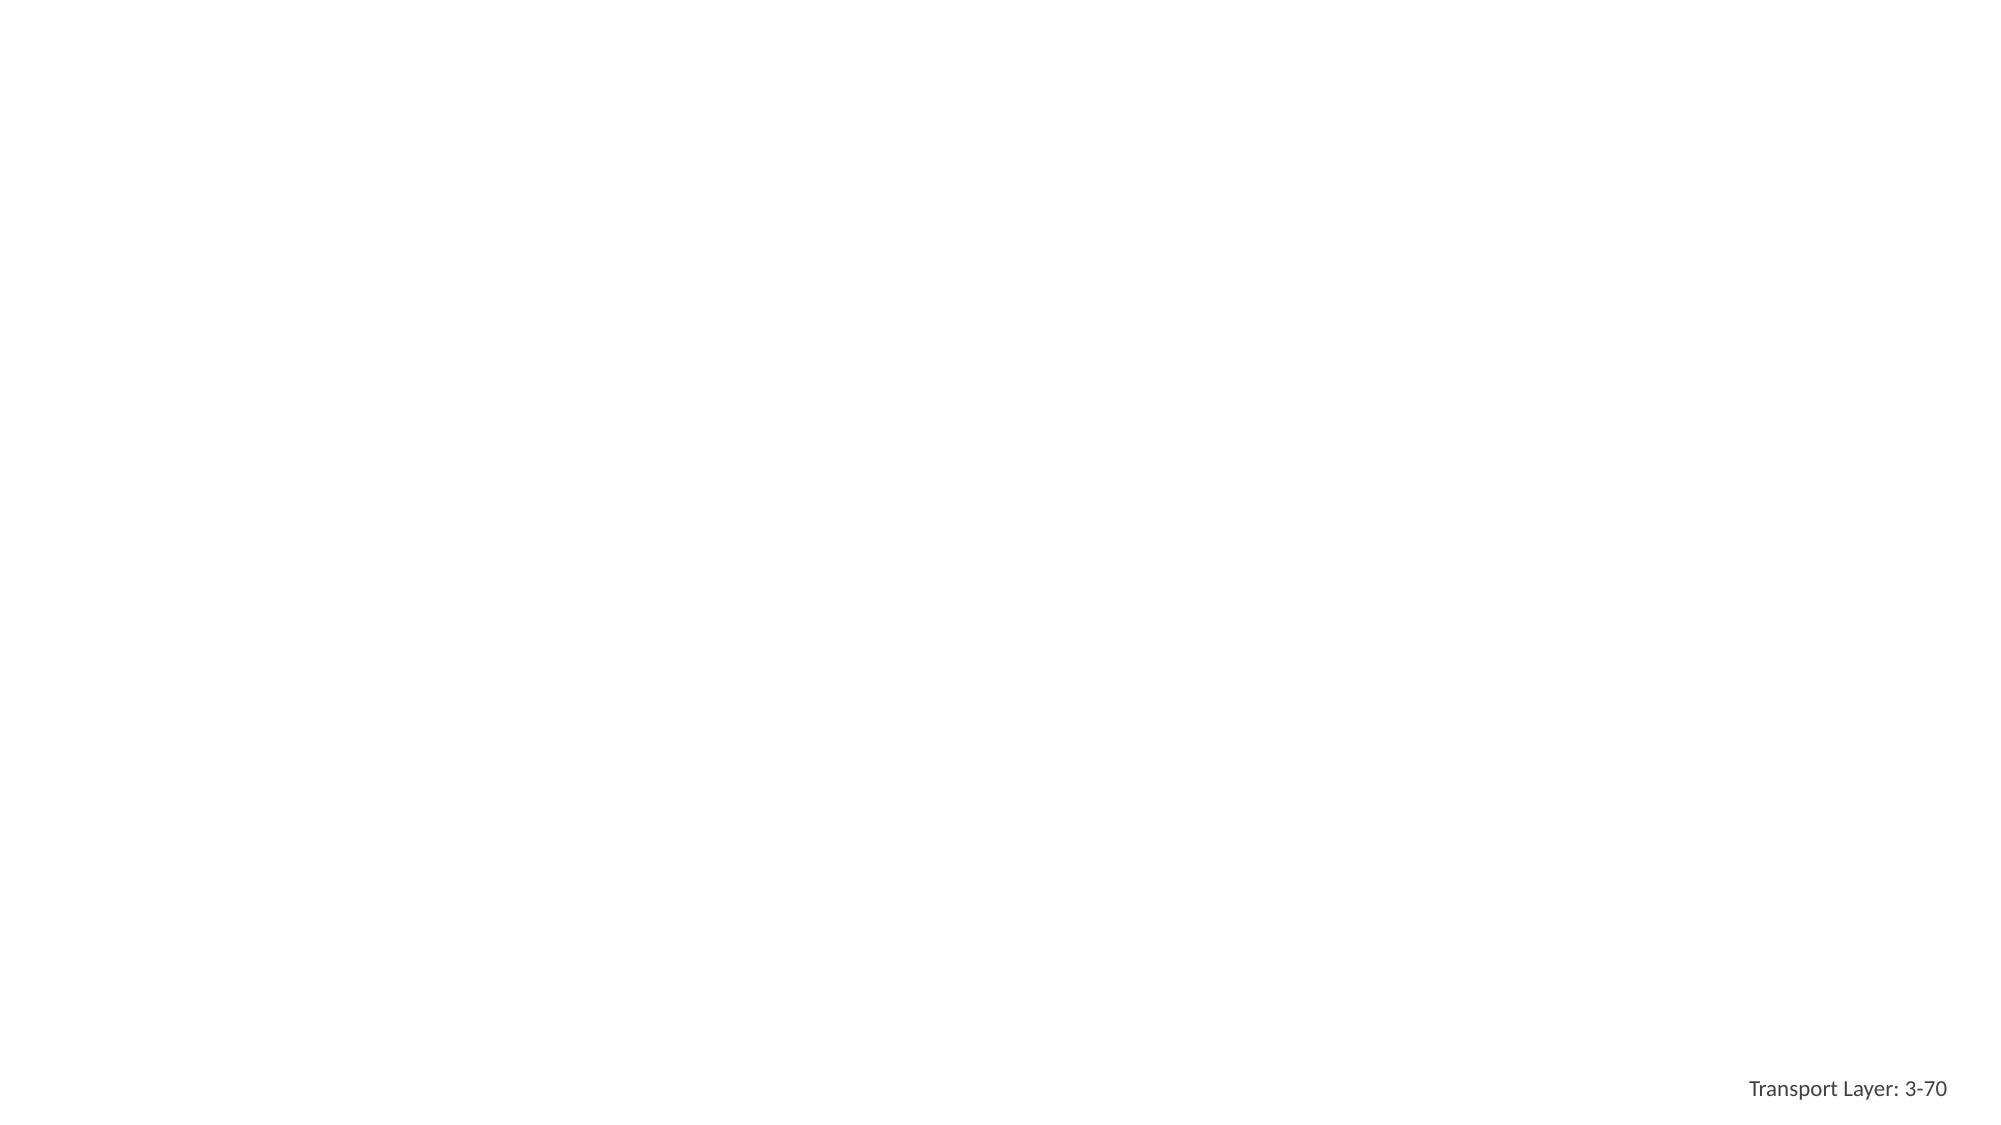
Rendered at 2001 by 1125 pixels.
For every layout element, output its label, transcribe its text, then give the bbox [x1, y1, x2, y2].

slide_number Transport Layer: 3-70 [1512, 1056, 1963, 1117]
